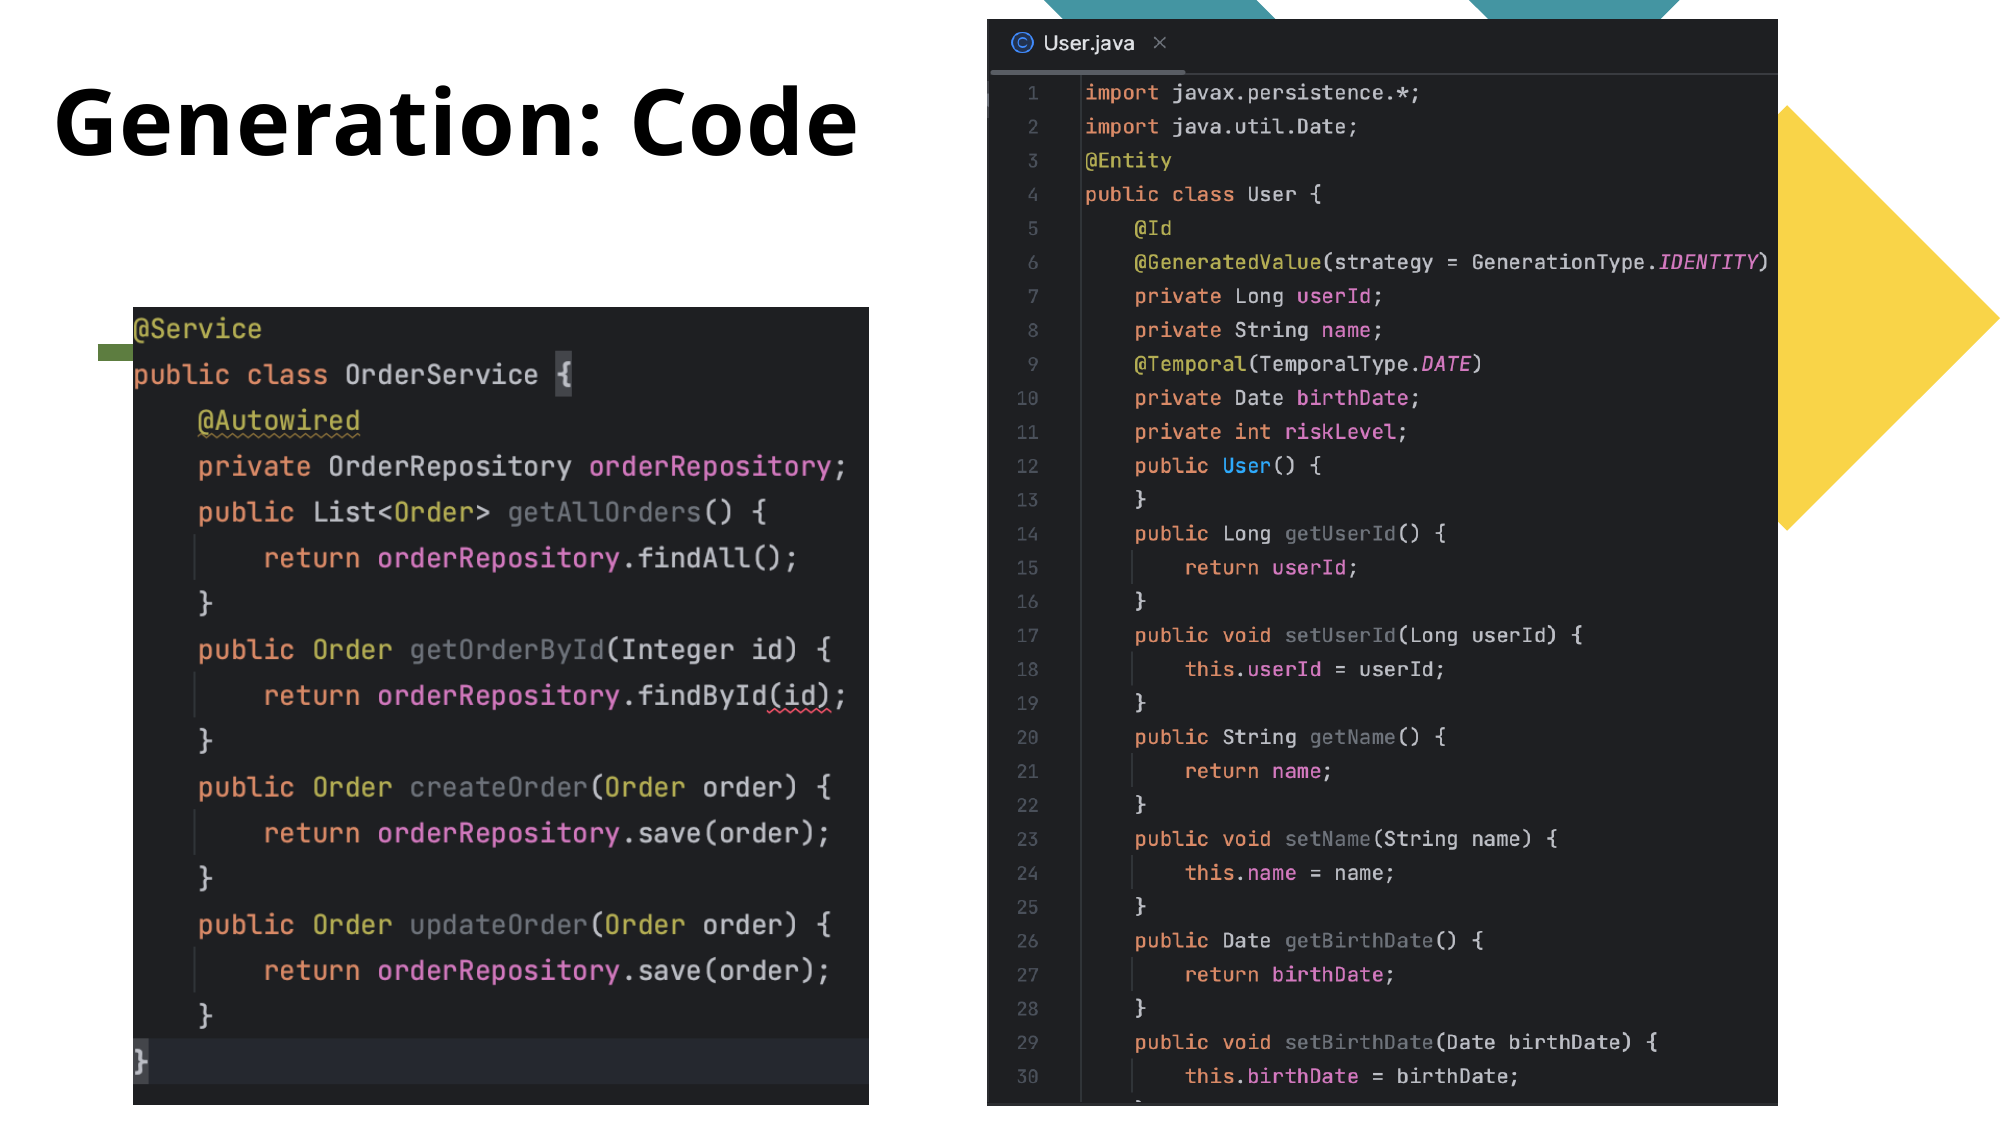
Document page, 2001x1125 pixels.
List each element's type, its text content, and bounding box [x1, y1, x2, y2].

picture [133, 307, 869, 1106]
picture [987, 19, 1778, 1106]
title Generation: Code [52, 19, 987, 174]
